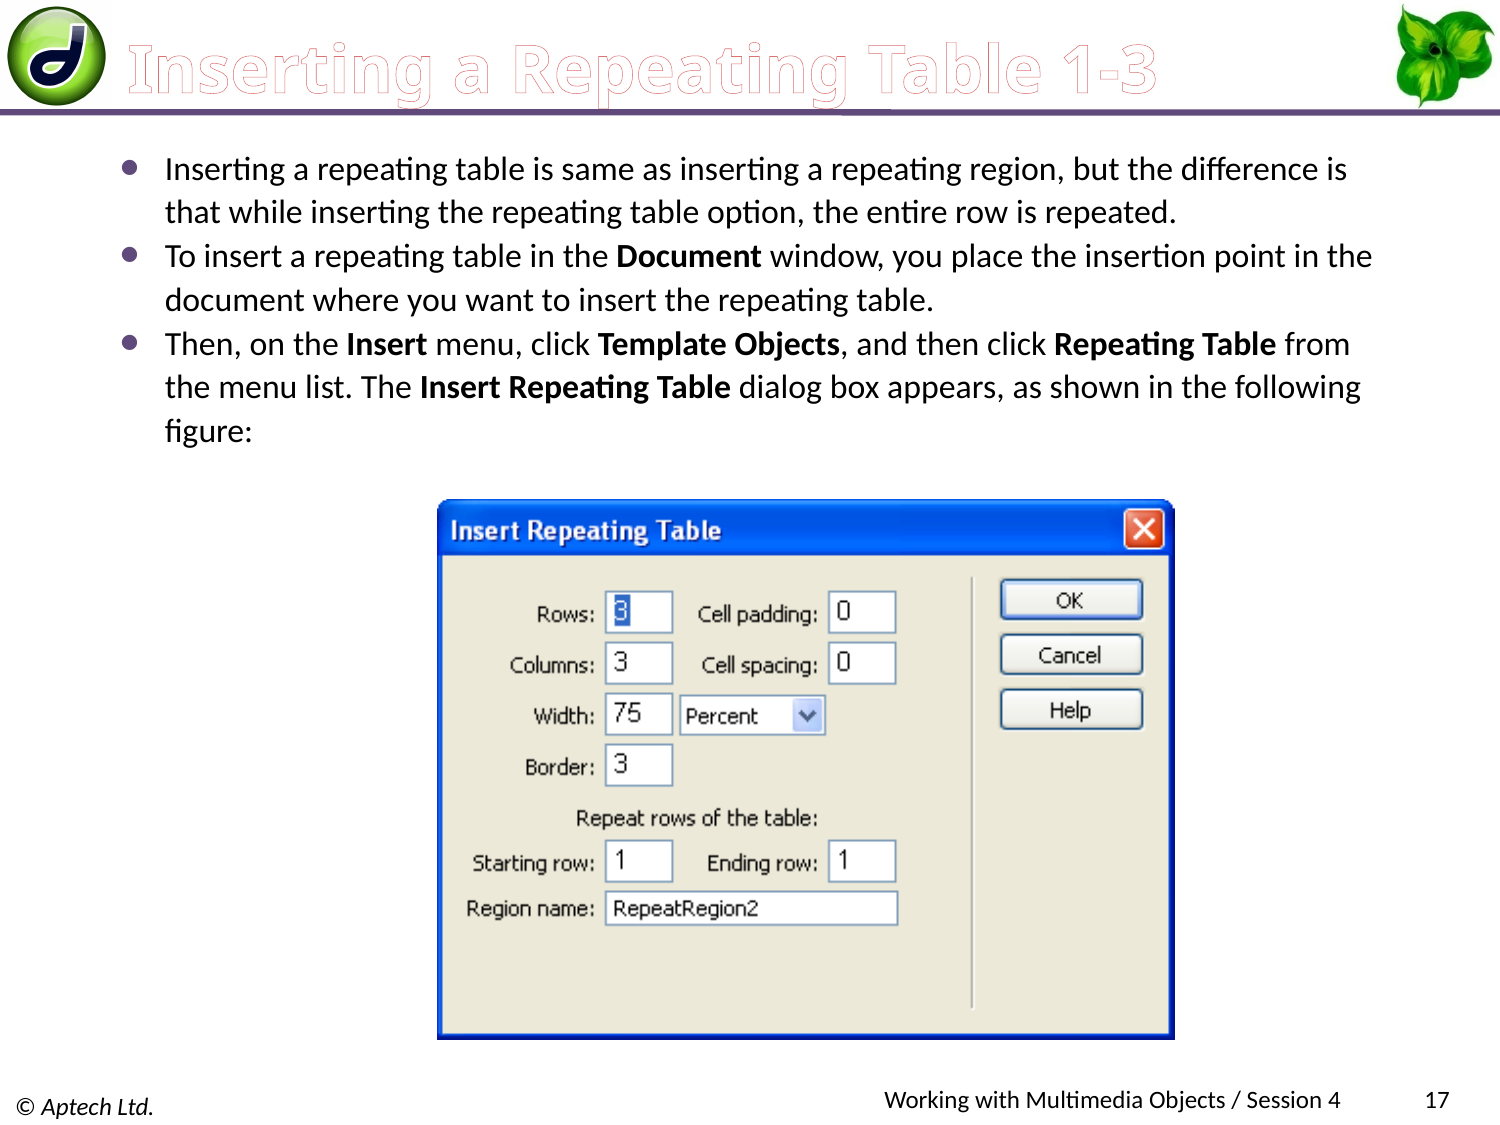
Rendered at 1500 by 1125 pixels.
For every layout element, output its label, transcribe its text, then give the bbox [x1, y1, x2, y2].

picture [0, 0, 113, 109]
footer Working with Multimedia Objects / Session 4 [375, 1084, 1363, 1113]
picture [1387, 0, 1500, 109]
title Inserting a Repeating Table 1-3 [112, 32, 1363, 101]
text_box Inserting a repeating table is same as inserting a repeating region, but the difference is that while inserting the repeating table option, the entire row is repeated. To insert a repeating table in the Document window, you place the insertion point in the document where you want to insert the repeating table. Then, on the Insert menu, click Template Objects, and then click Repeating Table from the menu list. The Insert Repeating Table dialog box appears, as shown in the following figure: [74, 137, 1413, 500]
picture [437, 499, 1176, 1041]
slide_number 17 [1363, 1084, 1465, 1113]
